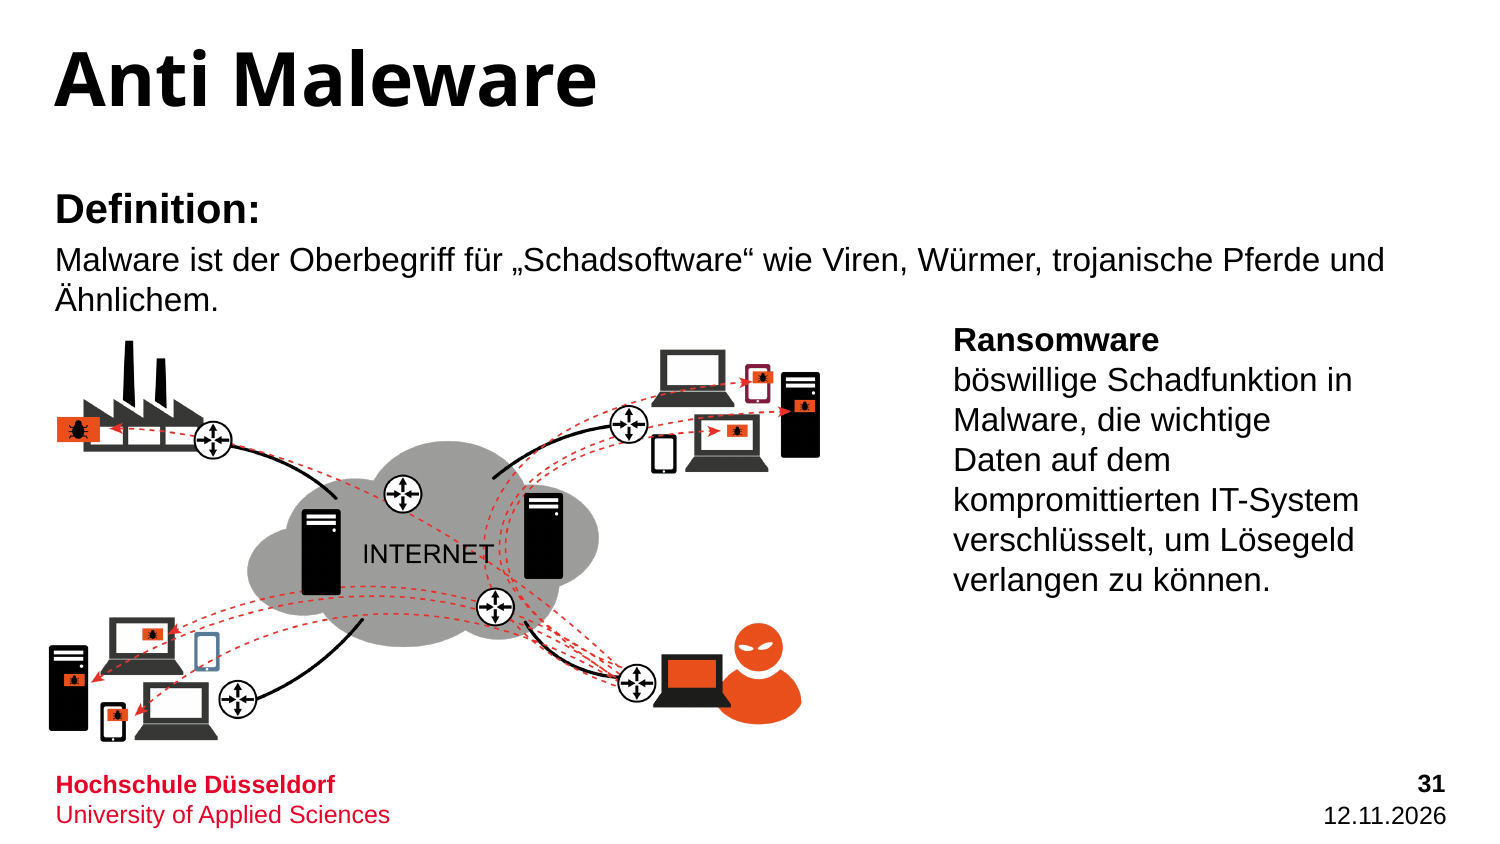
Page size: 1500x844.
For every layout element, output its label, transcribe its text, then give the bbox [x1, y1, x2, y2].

slide_number 31 [1283, 759, 1461, 815]
text_box Ransomware böswillige Schadfunktion in Malware, die wichtige Daten auf dem kompromittierten IT-System verschlüsselt, um Lösegeld verlangen zu können. [938, 310, 1384, 605]
picture [39, 335, 831, 746]
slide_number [1305, 785, 1463, 844]
list Definition: Malware ist der Oberbegriff für „Schadsoftware“ wie Viren, Würmer, trojanische Pferde und Ähnlichem. [39, 174, 1461, 745]
title Anti Maleware [39, 24, 1461, 160]
